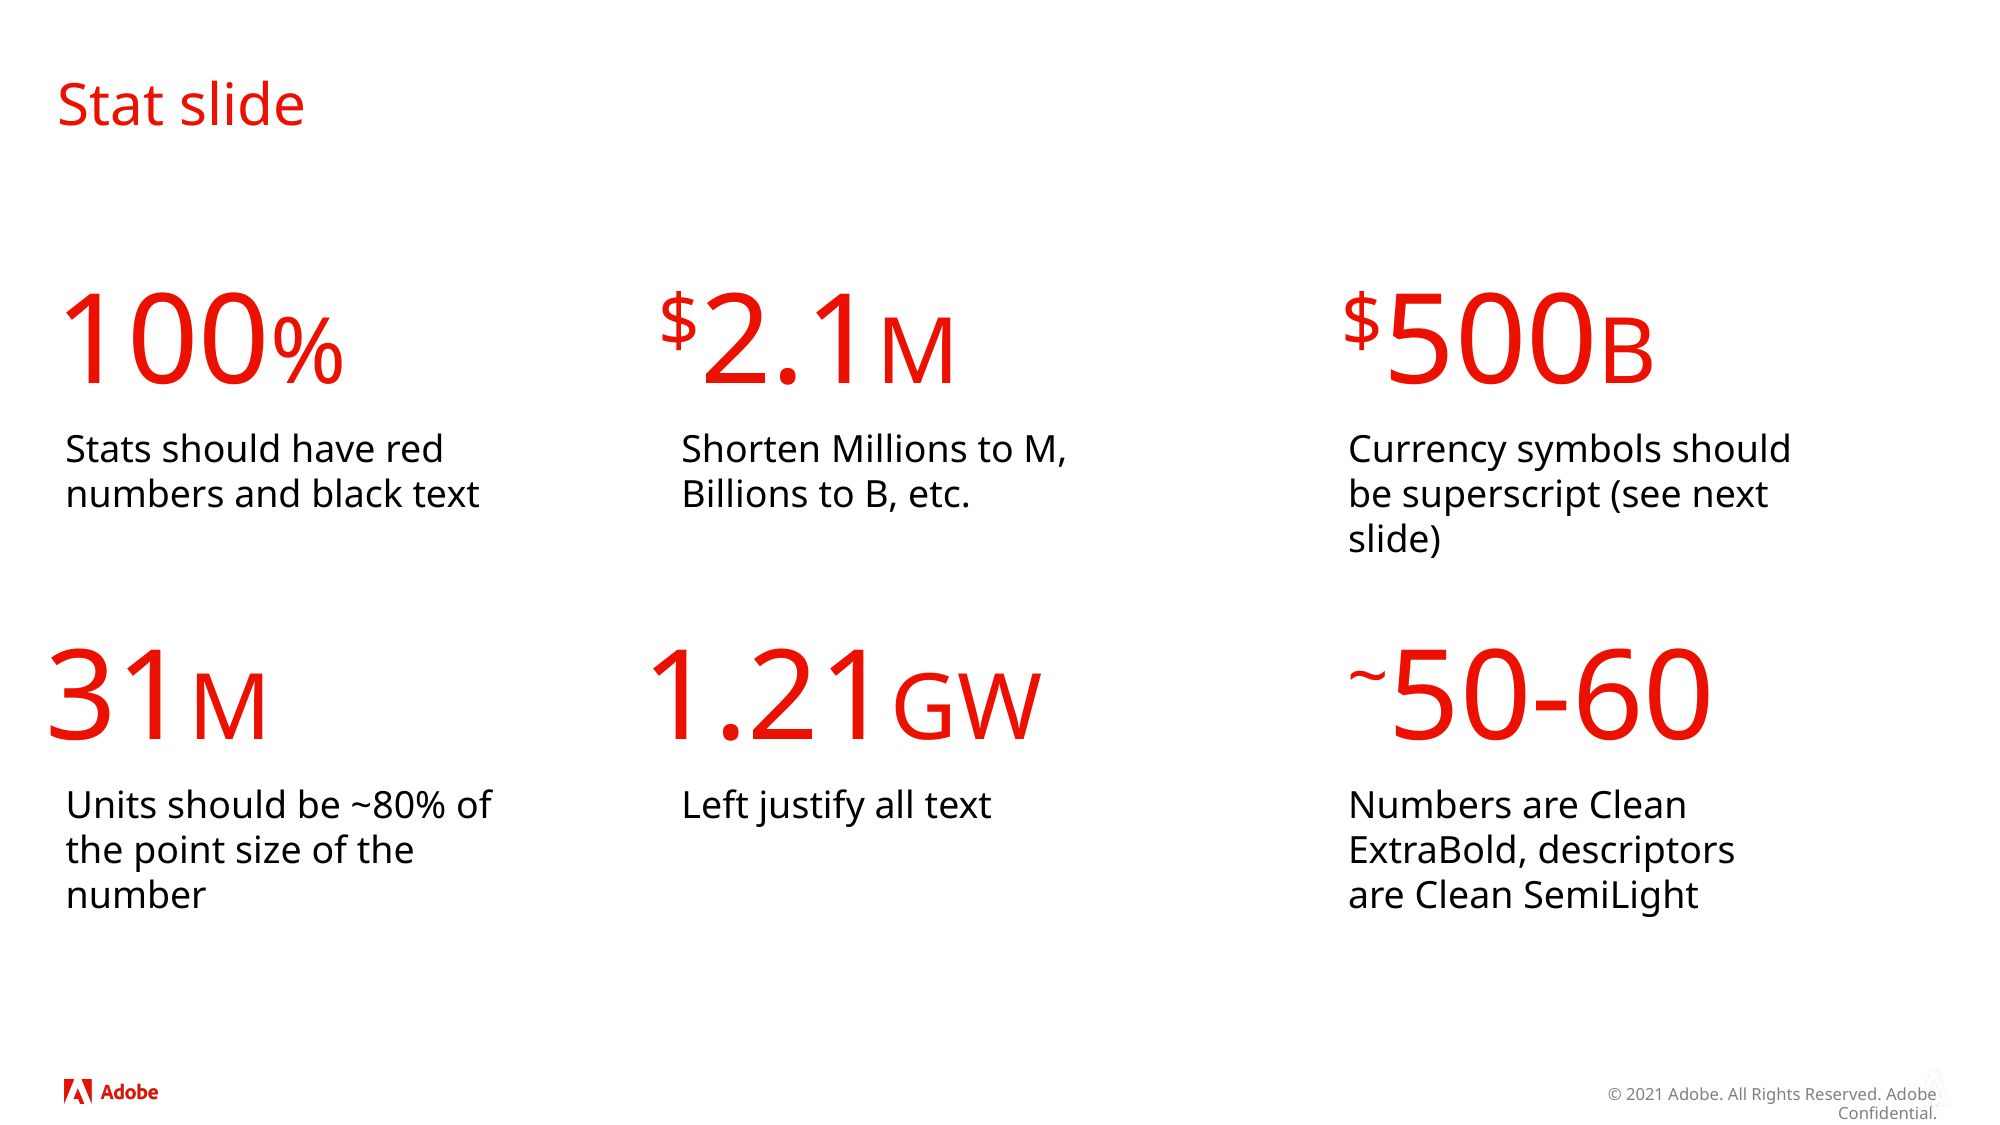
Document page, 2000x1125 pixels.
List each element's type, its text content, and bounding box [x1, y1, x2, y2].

text_box Units should be ~80% of the point size of the number [50, 773, 522, 923]
text_box 31M [30, 606, 287, 772]
text_box Left justify all text [666, 773, 1117, 833]
text_box $2.1M [644, 251, 975, 417]
picture [1918, 1070, 1950, 1114]
text_box Shorten Millions to M, Billions to B, etc. [666, 417, 1117, 523]
text_box Currency symbols should be superscript (see next slide) [1333, 417, 1810, 568]
text_box $500B [1327, 251, 1673, 417]
text_box 1.21GW [627, 606, 1058, 772]
title Stat slide [49, 47, 1950, 158]
text_box Stats should have red numbers and black text [50, 417, 501, 523]
text_box ~50-60 [1332, 606, 1730, 772]
picture [64, 1079, 158, 1104]
text_box 100% [41, 251, 362, 417]
text_box Numbers are Clean ExtraBold, descriptors are Clean SemiLight [1333, 773, 1783, 923]
